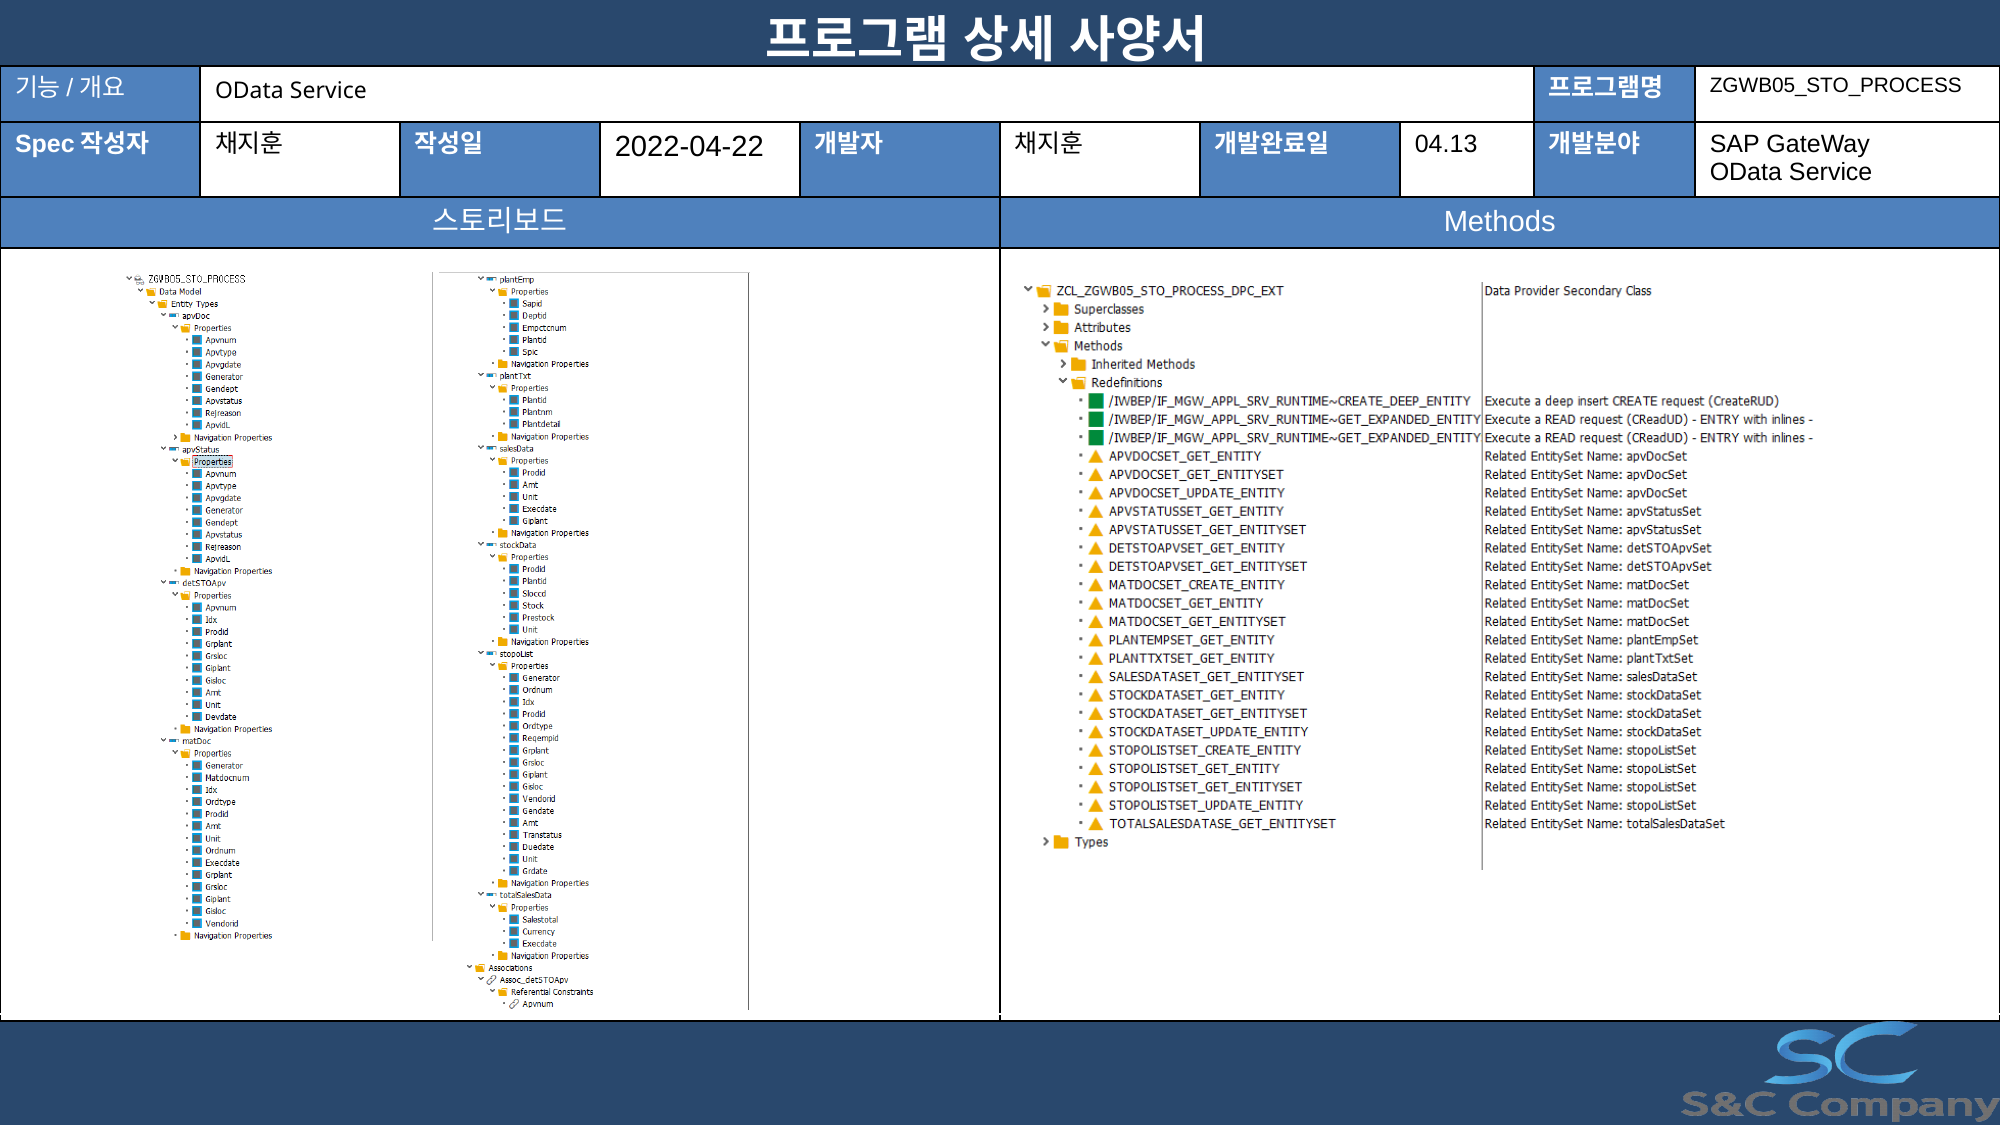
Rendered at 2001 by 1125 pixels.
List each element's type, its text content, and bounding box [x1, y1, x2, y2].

table_header Methods [1001, 198, 1999, 247]
table_header OData Service [201, 67, 1533, 121]
table_header 스토리보드 [1, 198, 999, 247]
table_header 프로그램명 [1535, 67, 1694, 121]
table_cell 채지훈 [201, 123, 399, 196]
picture [1017, 282, 1834, 870]
table_cell 채지훈 [1001, 123, 1199, 196]
table_header 기능/개요 [1, 67, 199, 121]
table_cell [1, 249, 999, 1013]
table_cell 개발완료일 [1201, 123, 1399, 196]
picture [1681, 1021, 2000, 1122]
table_cell 개발자 [801, 123, 999, 196]
table_cell SAP GateWay OData Service [1696, 123, 1999, 196]
table_cell [1001, 249, 1999, 1013]
table_cell 2022-04-22 [601, 123, 799, 196]
table_cell 작성일 [401, 123, 599, 196]
table_cell 04.13 [1401, 123, 1533, 196]
picture [439, 272, 750, 1010]
text_box 프로그램 상세 사양서 [419, 0, 1553, 65]
picture [121, 272, 433, 941]
table_cell Spec작성자 [1, 123, 199, 196]
table_cell 개발분야 [1535, 123, 1694, 196]
table_header ZGWB05_STO_PROCESS [1696, 67, 1999, 121]
